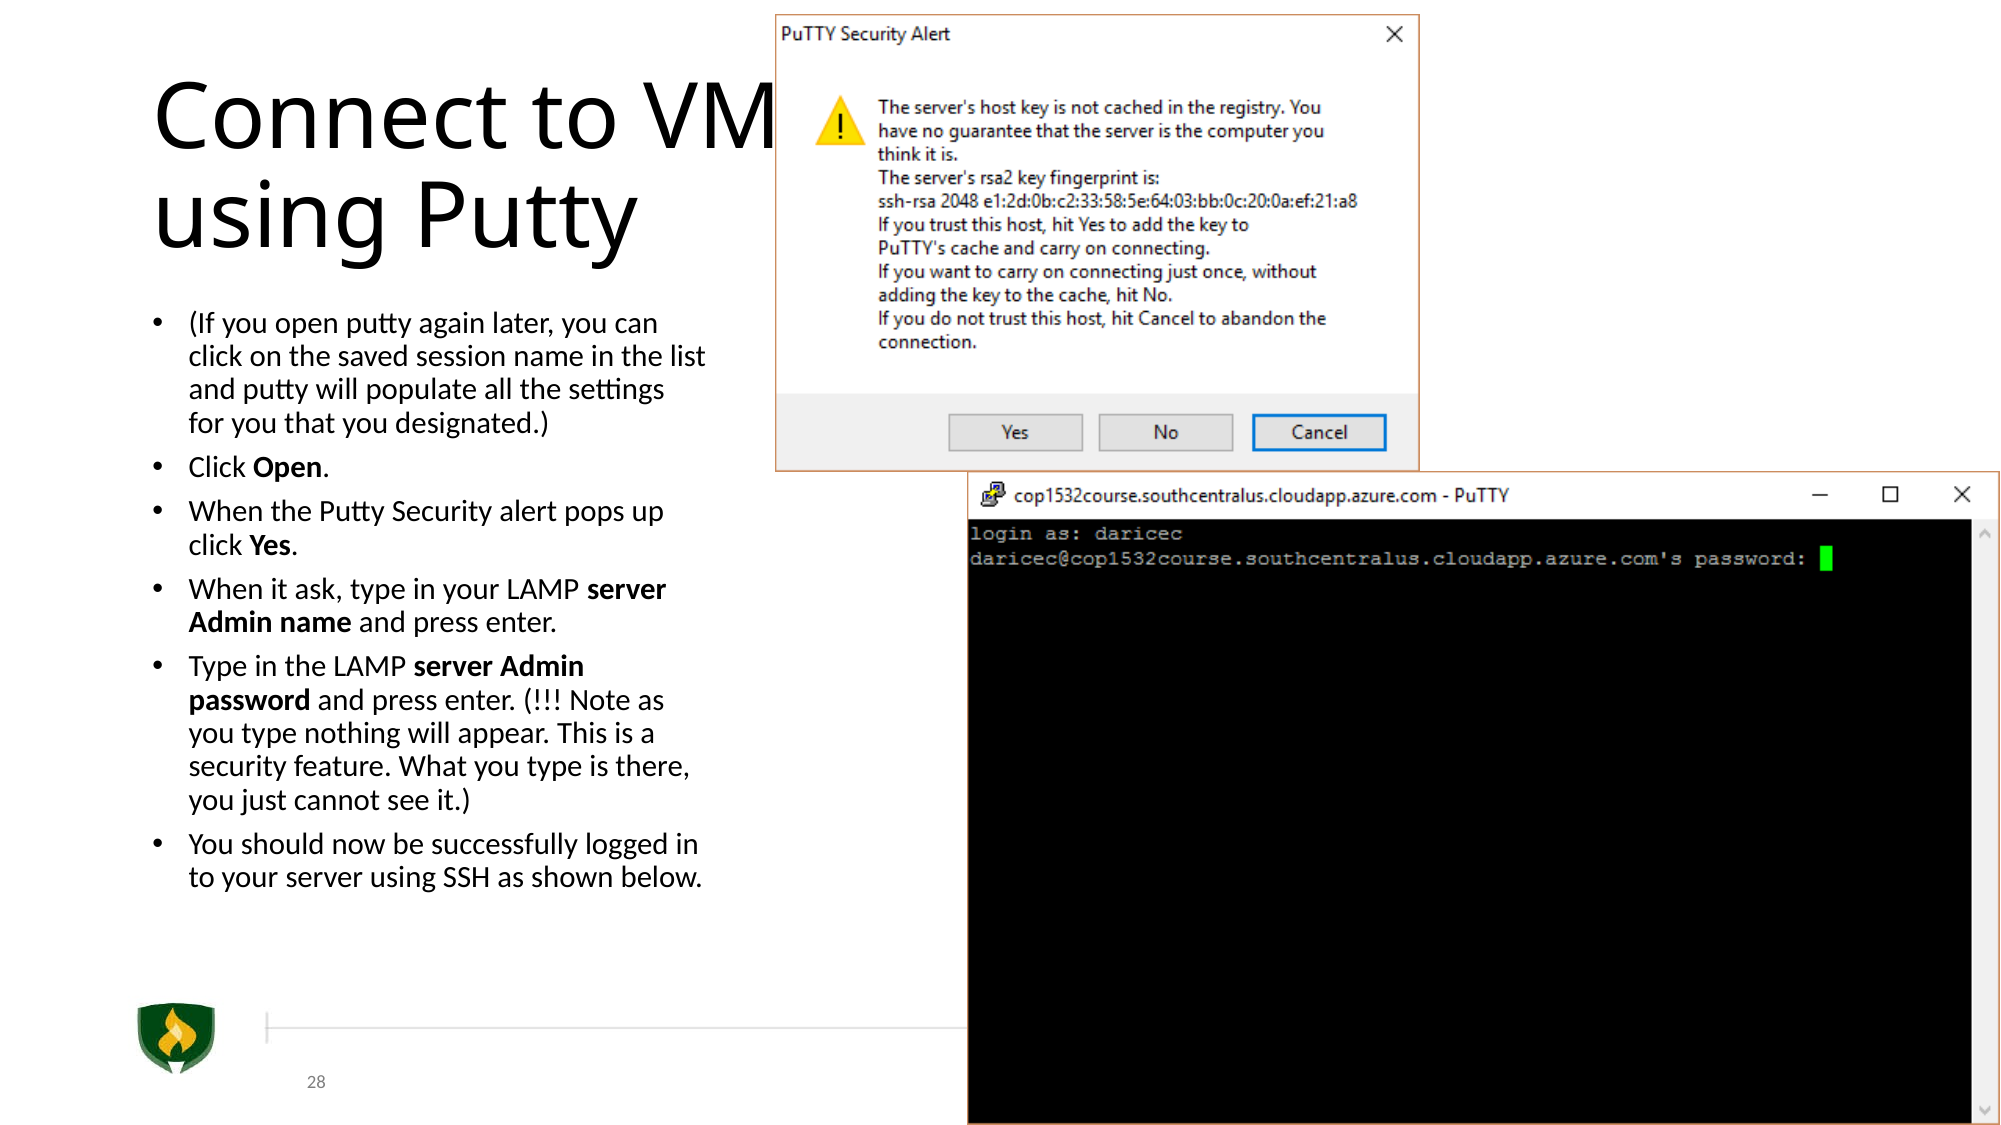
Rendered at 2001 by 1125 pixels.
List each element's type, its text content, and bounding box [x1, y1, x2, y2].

text_box 28 [291, 1062, 372, 1125]
title Connect to VM using Putty [137, 59, 775, 278]
picture [0, 0, 2001, 1125]
list (If you open putty again later, you can click on the saved session name in the list and putty will populate all the settings for you that you designated.) Click Open. When the Putty Security alert pops up click Yes. When it ask, type in your LAMP server Admin name and press enter. Type in the LAMP server Admin password and press enter. (!!! Note as you type nothing will appear. This is a security feature. What you type is there, you just cannot see it.) You should now be successfully logged in to your server using SSH as shown below. [137, 299, 722, 937]
